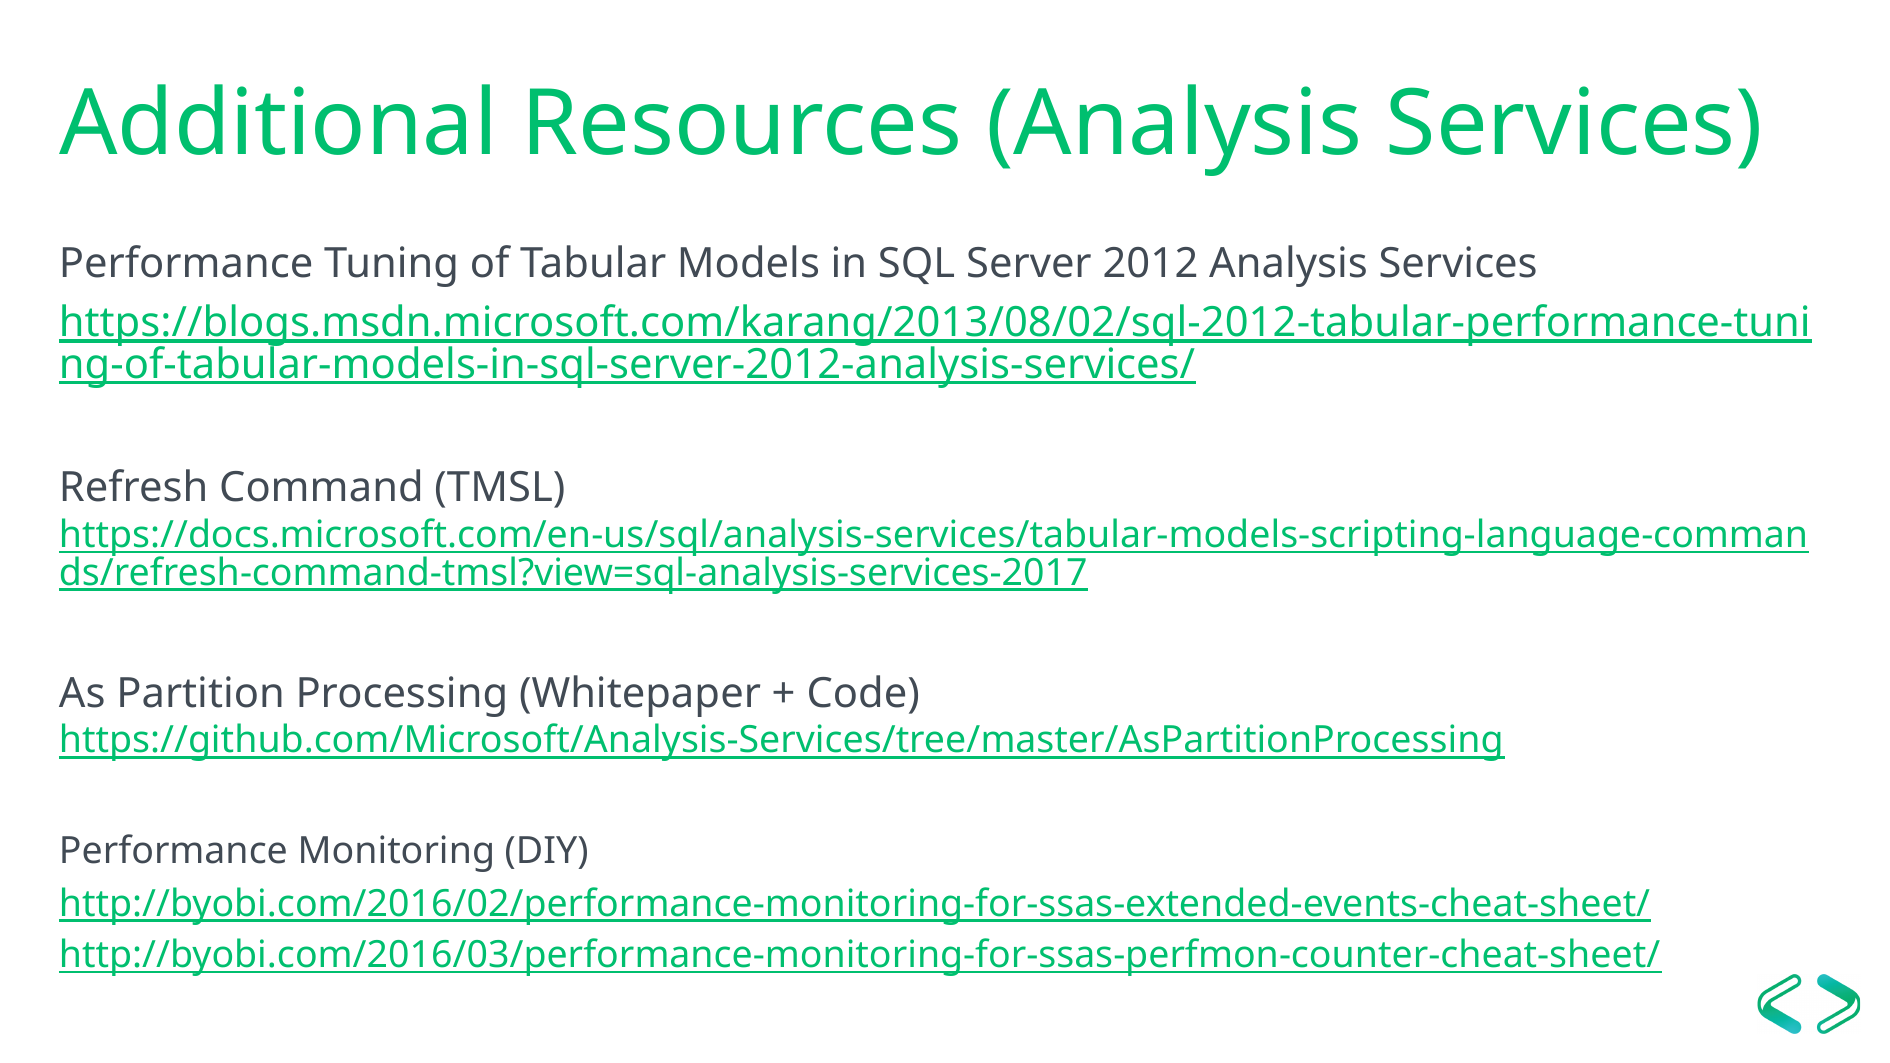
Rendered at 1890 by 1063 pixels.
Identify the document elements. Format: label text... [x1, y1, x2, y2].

list Performance Tuning of Tabular Models in SQL Server 2012 Analysis Services https://blogs.msdn.microsoft.com/karang/2013/08/02/sql-2012-tabular-performance-tuning-of-tabular-models-in-sql-server-2012-analysis-services/ Refresh Command (TMSL) https://docs.microsoft.com/en-us/sql/analysis-services/tabular-models-scripting-language-commands/refresh-command-tmsl?view=sql-analysis-services-2017 As Partition Processing (Whitepaper + Code) https://github.com/Microsoft/Analysis-Services/tree/master/AsPartitionProcessing Performance Monitoring (DIY) http://byobi.com/2016/02/performance-monitoring-for-ssas-extended-events-cheat-sheet/ http://byobi.com/2016/03/performance-monitoring-for-ssas-perfmon-counter-cheat-sheet/ [59, 236, 1831, 1004]
title Additional Resources (Analysis Services) [59, 59, 1831, 178]
